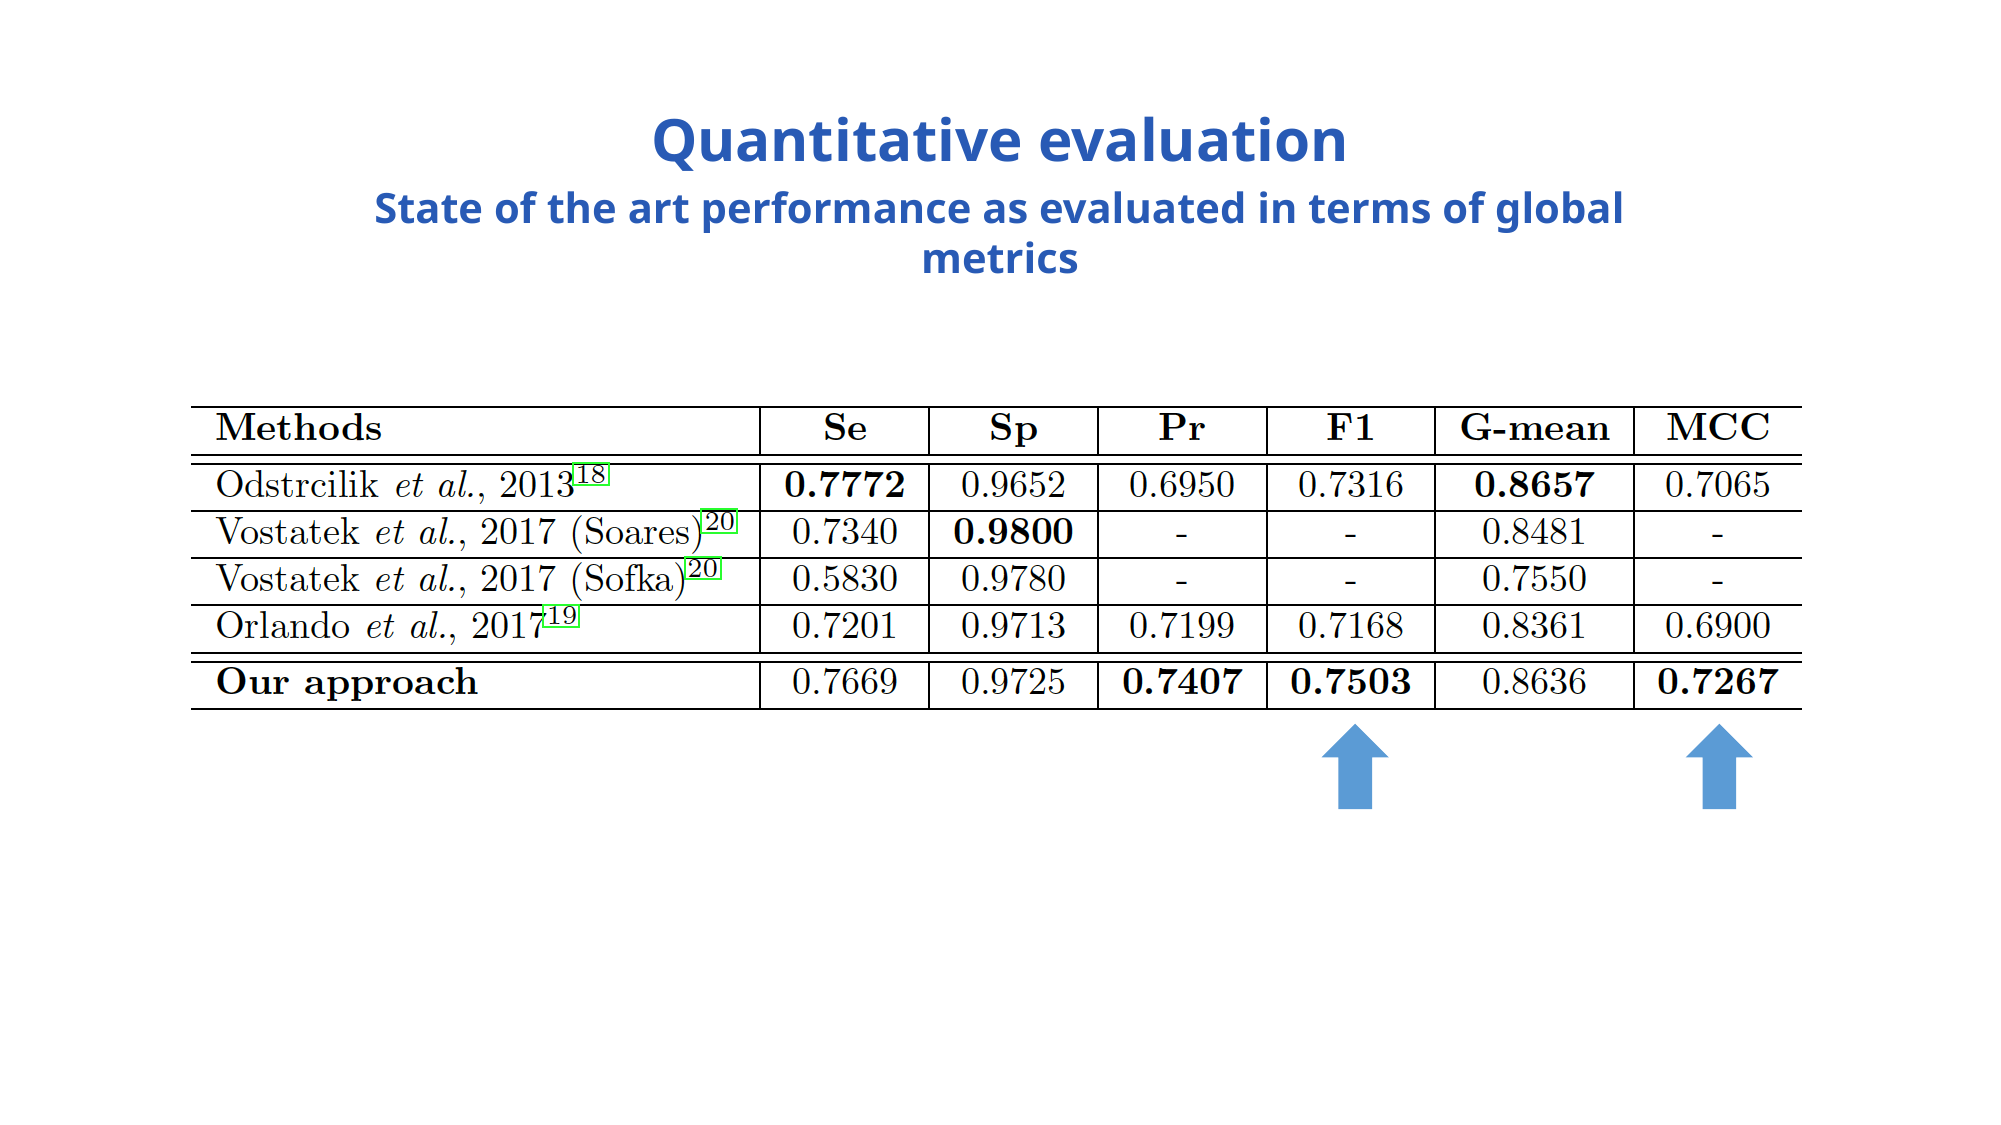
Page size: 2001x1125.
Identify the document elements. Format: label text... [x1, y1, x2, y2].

text_box Quantitative evaluation [0, 95, 2000, 181]
text_box [1683, 724, 1756, 811]
text_box State of the art performance as evaluated in terms of global metrics [296, 173, 1704, 289]
picture [174, 390, 1825, 724]
text_box [1319, 724, 1392, 811]
